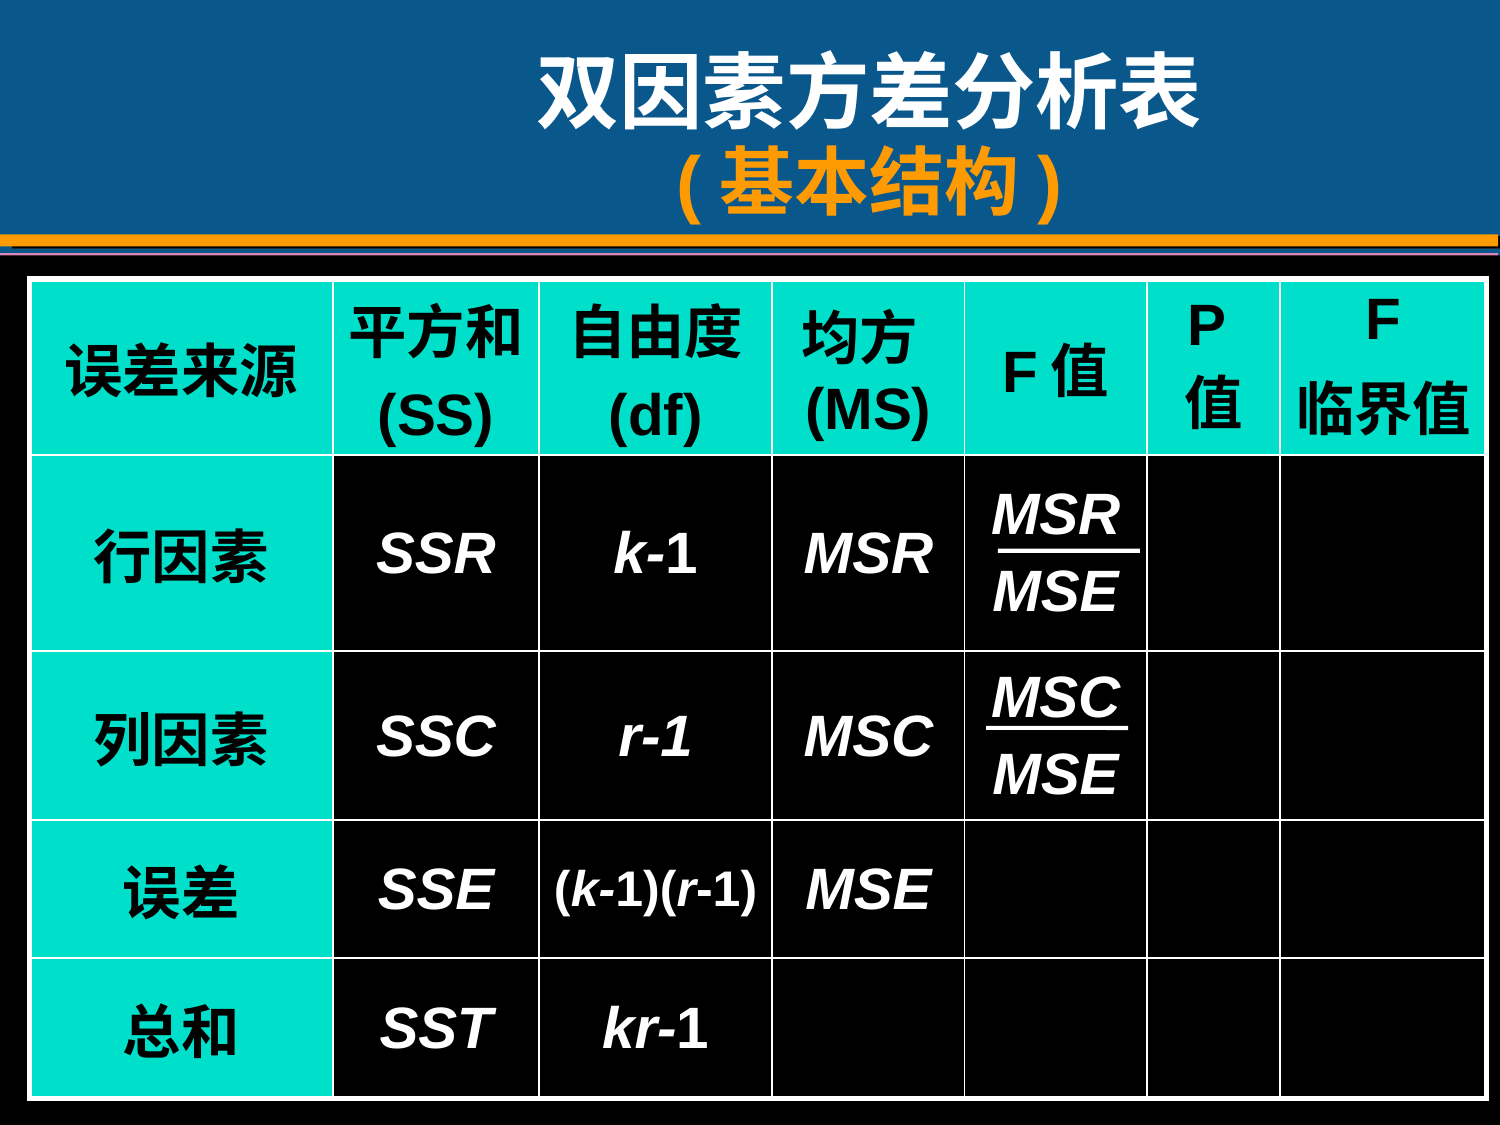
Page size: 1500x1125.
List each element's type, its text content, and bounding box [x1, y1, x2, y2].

table_cell MSC MSE [965, 652, 1146, 819]
table_cell kr-1 [540, 959, 771, 1096]
table_header 平方和 (SS) [334, 282, 538, 454]
table_cell [965, 821, 1146, 957]
table_cell SST [334, 959, 538, 1096]
table_cell SSE [334, 821, 538, 957]
table_cell r-1 [540, 652, 771, 819]
table_cell 行因素 [32, 456, 332, 650]
table_cell 总和 [32, 959, 332, 1096]
table_cell MSE [773, 821, 964, 957]
table_header F 临界值 [1281, 282, 1484, 454]
table_cell [1281, 821, 1484, 957]
table_header P值 [1148, 282, 1279, 454]
table_cell [1281, 456, 1484, 650]
table_header 均方(MS) [773, 282, 964, 454]
table_cell [1148, 959, 1279, 1096]
table_cell [1281, 652, 1484, 819]
table_cell MSR [773, 456, 964, 650]
text_box [0, 255, 1500, 1125]
title 双因素方差分析表 (基本结构) [312, 42, 1426, 231]
table_cell SSC [334, 652, 538, 819]
table_cell [1281, 959, 1484, 1096]
table_cell [1148, 652, 1279, 819]
table_header F值 [965, 282, 1146, 454]
table_cell k-1 [540, 456, 771, 650]
table_header 误差来源 [32, 282, 332, 454]
table_cell 误差 [32, 821, 332, 957]
table_cell 列因素 [32, 652, 332, 819]
table_cell [773, 959, 964, 1096]
table_cell MSR MSE [965, 456, 1146, 650]
table_cell [1148, 456, 1279, 650]
table_cell (k-1)(r-1) [540, 821, 771, 957]
table_cell [965, 959, 1146, 1096]
table_cell MSC [773, 652, 964, 819]
table_cell [1148, 821, 1279, 957]
table_header 自由度 (df) [540, 282, 771, 454]
table_cell SSR [334, 456, 538, 650]
